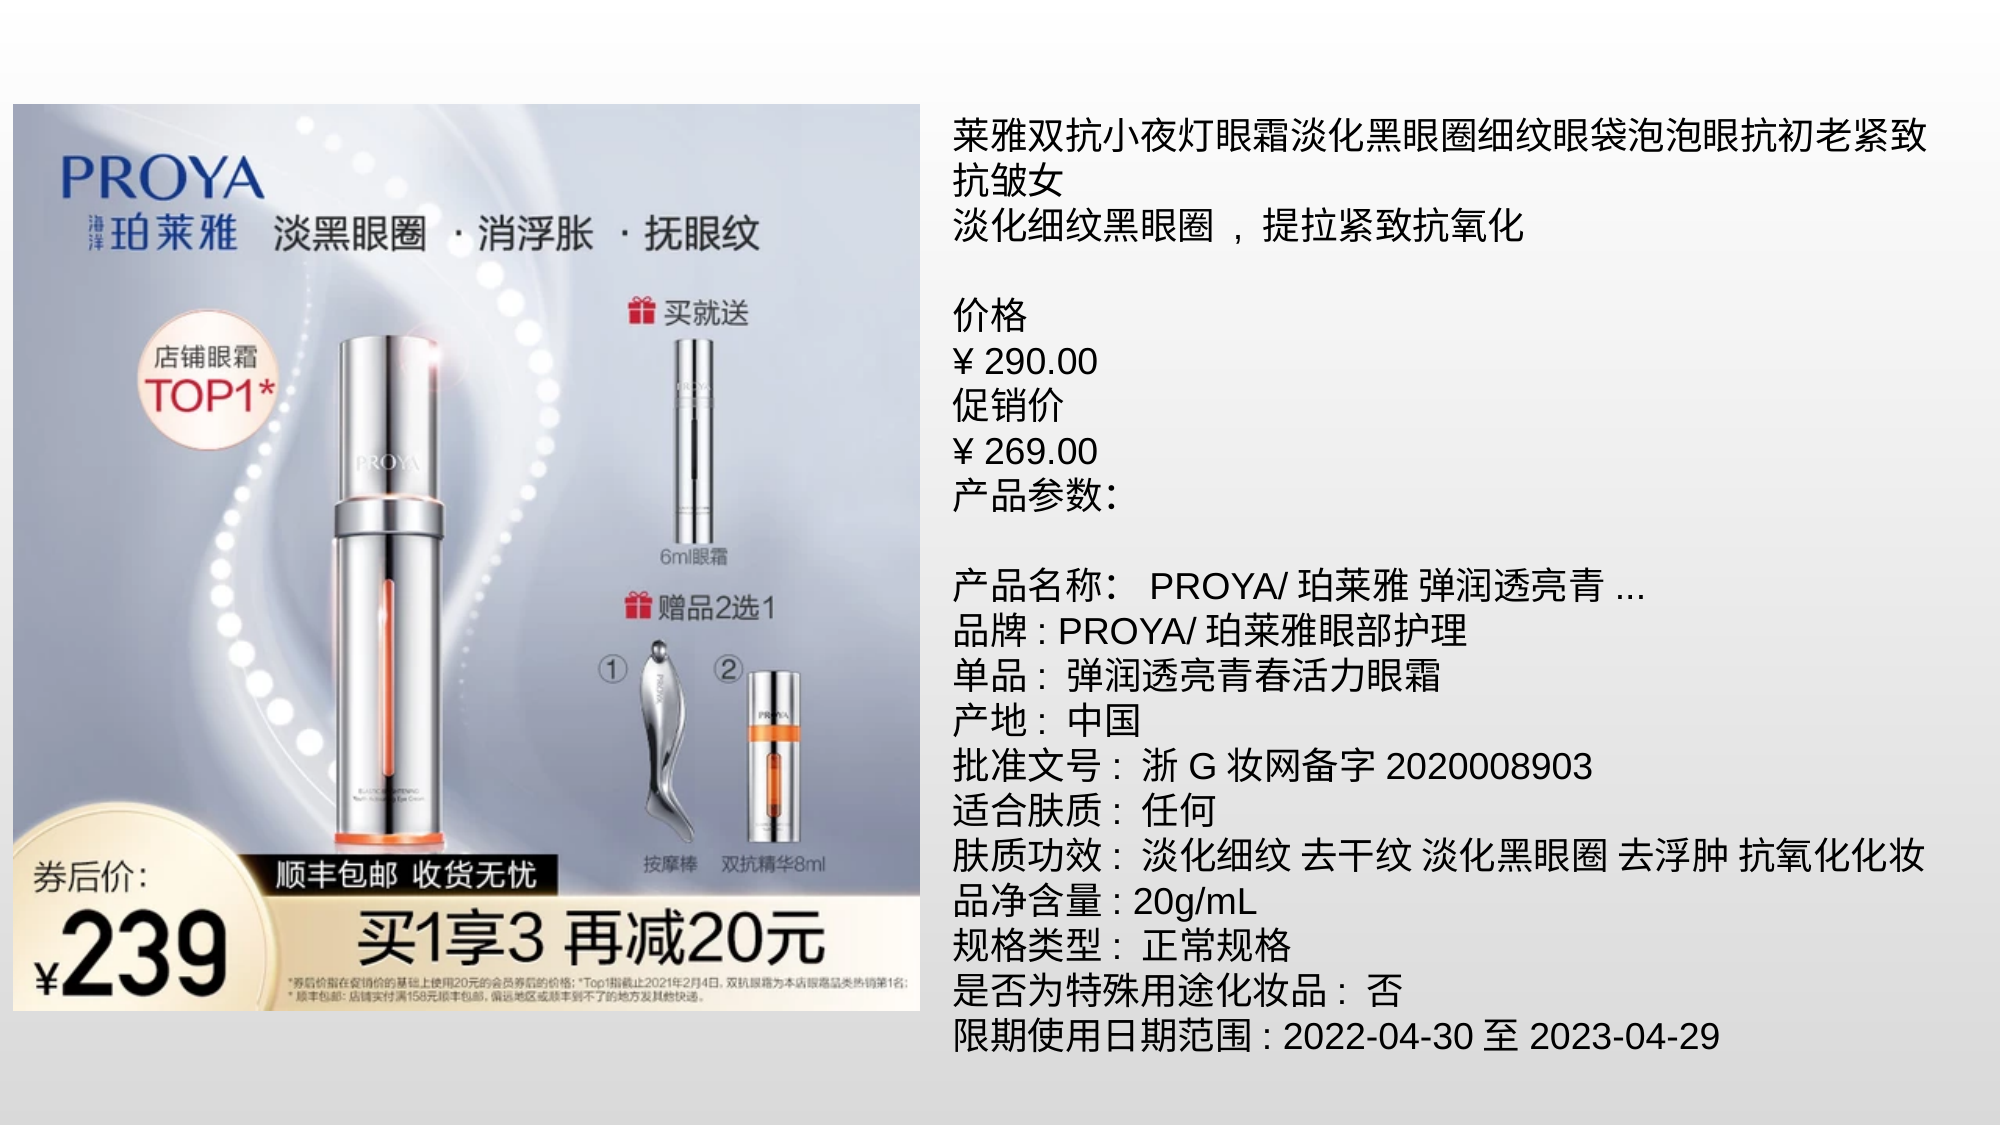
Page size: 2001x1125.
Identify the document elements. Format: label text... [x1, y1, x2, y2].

picture [13, 104, 920, 1011]
text_box 莱雅双抗小夜灯眼霜淡化黑眼圈细纹眼袋泡泡眼抗初老紧致抗皱女 淡化细纹黑眼圈 , 提拉紧致抗氧化 价格 ¥ 290.00 促销价 ¥ 269.00 产品参数： 产品名称：PROYA/珀莱雅 弹润透亮青... 品牌: PROYA/珀莱雅眼部护理 单品: 弹润透亮青春活力眼霜 产地: 中国 批准文号: 浙G妆网备字2020008903 适合肤质: 任何 肤质功效: 淡化细纹 去干纹 淡化黑眼圈 去浮肿 抗氧化化妆品净含量: 20g/mL 规格类型: 正常规格 是否为特殊用途化妆品: 否 限期使用日期范围: 2022-04-30至2023-04-29 [938, 104, 1944, 1065]
